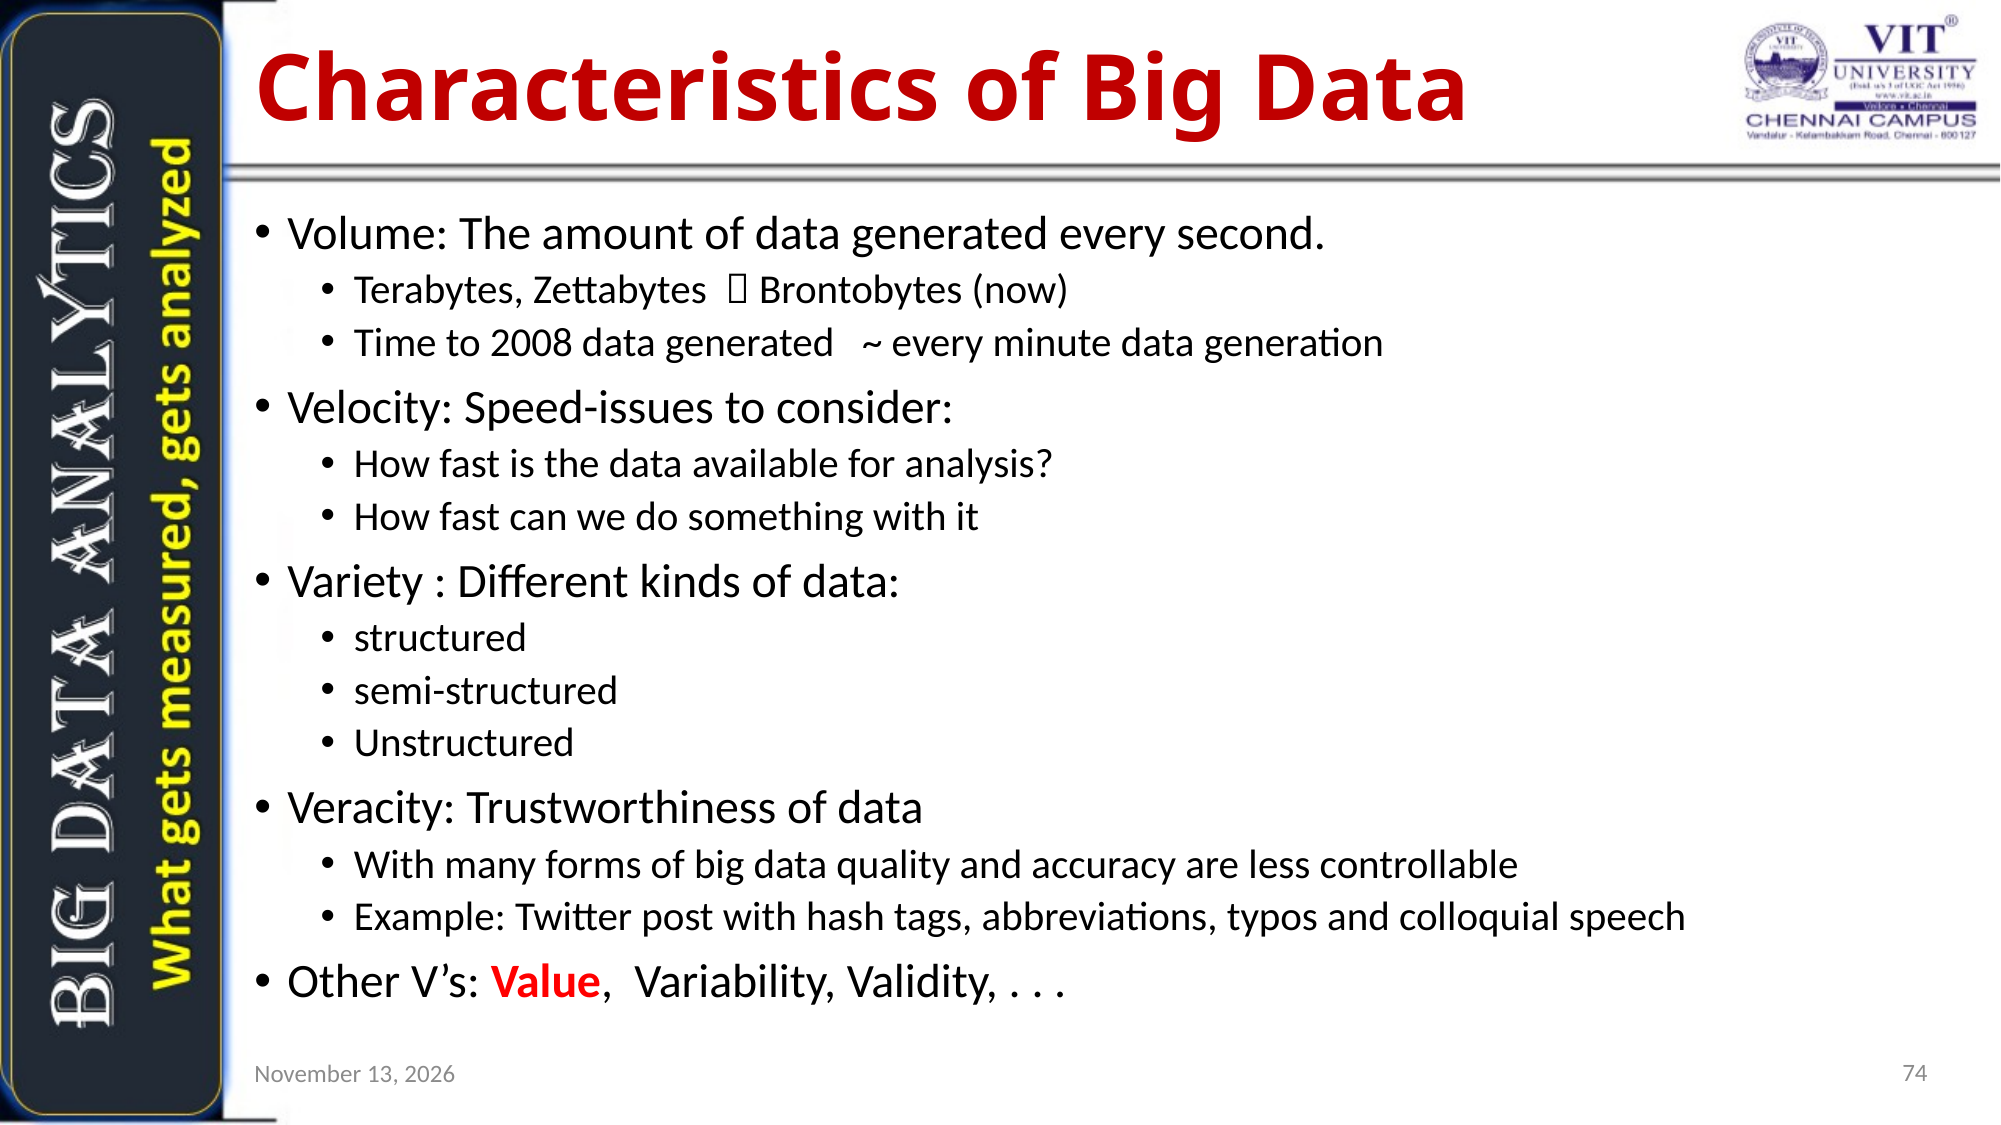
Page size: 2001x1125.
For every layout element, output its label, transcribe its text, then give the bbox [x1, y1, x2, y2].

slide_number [239, 1042, 588, 1103]
picture [0, 0, 2001, 1125]
list Volume: The amount of data generated every second. Terabytes, Zettabytes  Brontobytes (now) Time to 2008 data generated ~ every minute data generation Velocity: Speed-issues to consider: How fast is the data available for analysis? How fast can we do something with it Variety : Different kinds of data: structured semi-structured Unstructured Veracity: Trustworthiness of data With many forms of big data quality and accuracy are less controllable Example: Twitter post with hash tags, abbreviations, typos and colloquial speech Other V’s: Value, Variability, Validity, . . . [239, 200, 1965, 1017]
title Characteristics of Big Data [239, 16, 1725, 167]
slide_number 74 [1778, 1040, 1943, 1103]
